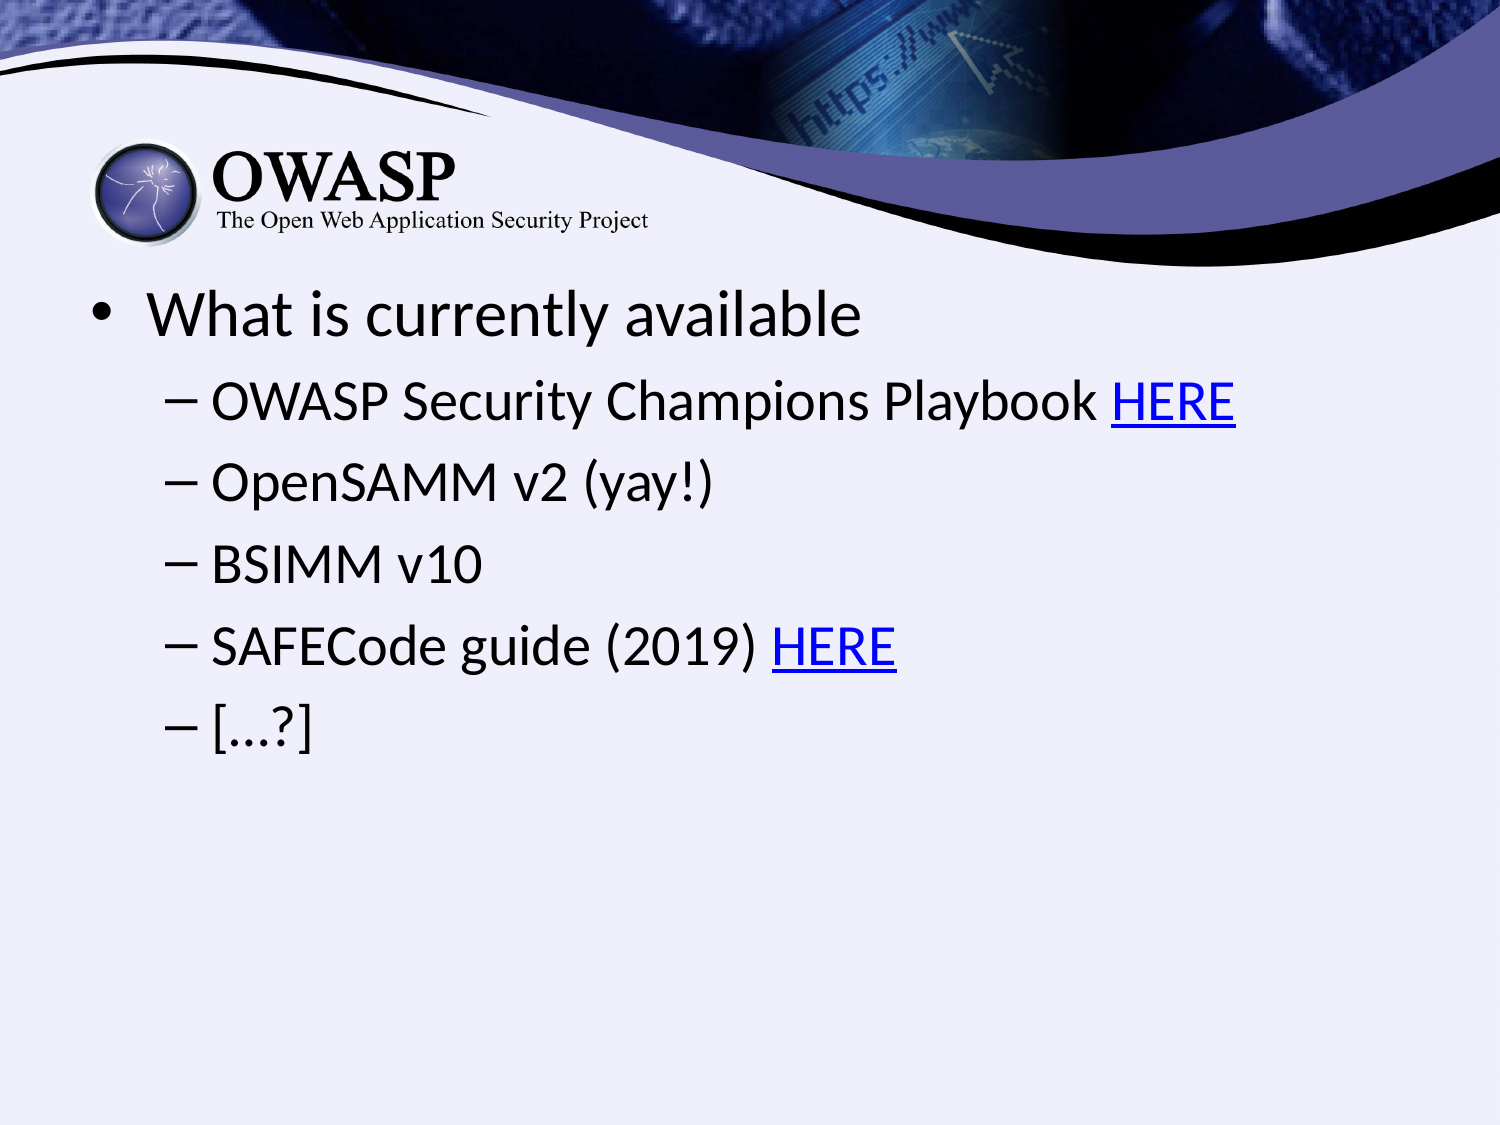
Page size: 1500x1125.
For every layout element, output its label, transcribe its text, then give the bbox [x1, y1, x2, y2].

picture [0, 0, 1500, 1125]
list What is currently available OWASP Security Champions Playbook HERE OpenSAMM v2 (yay!) BSIMM v10 SAFECode guide (2019) HERE […?] [75, 262, 1425, 1005]
